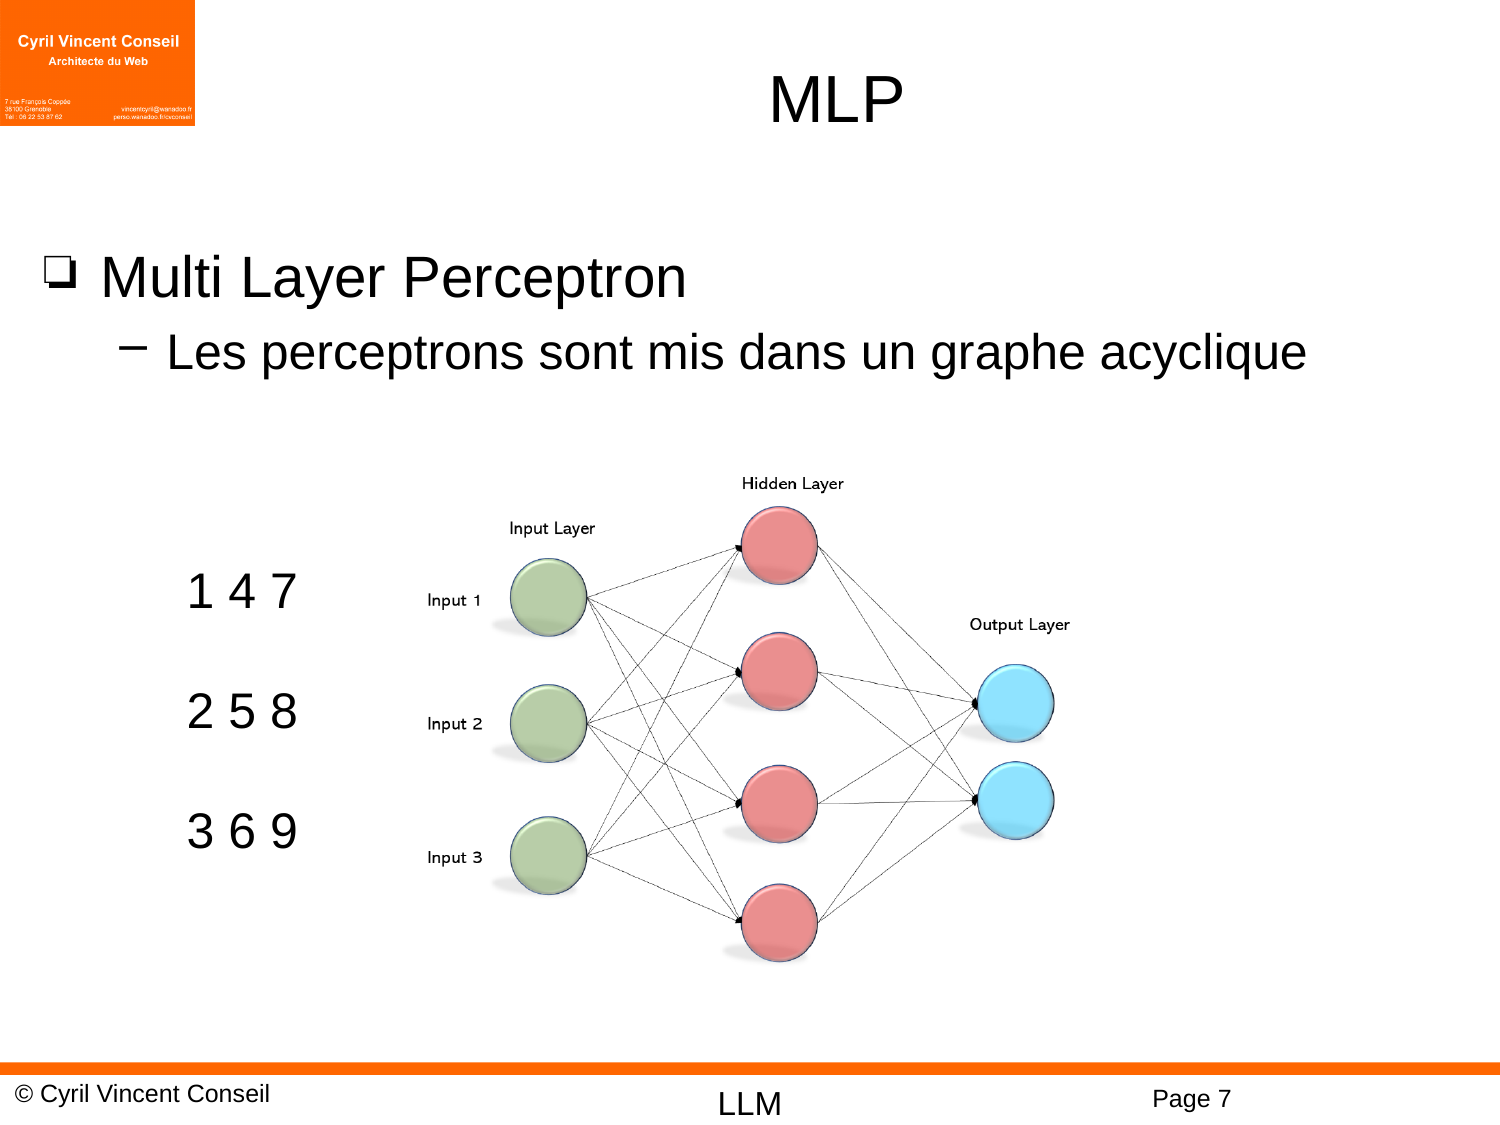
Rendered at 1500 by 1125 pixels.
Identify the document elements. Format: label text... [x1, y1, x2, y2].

picture [336, 467, 1125, 988]
picture [0, 0, 195, 126]
text_box 1 4 7 2 5 8 3 6 9 [171, 550, 313, 866]
list Multi Layer Perceptron Les perceptrons sont mis dans un graphe acyclique [29, 231, 1468, 1059]
title MLP [194, 2, 1480, 190]
